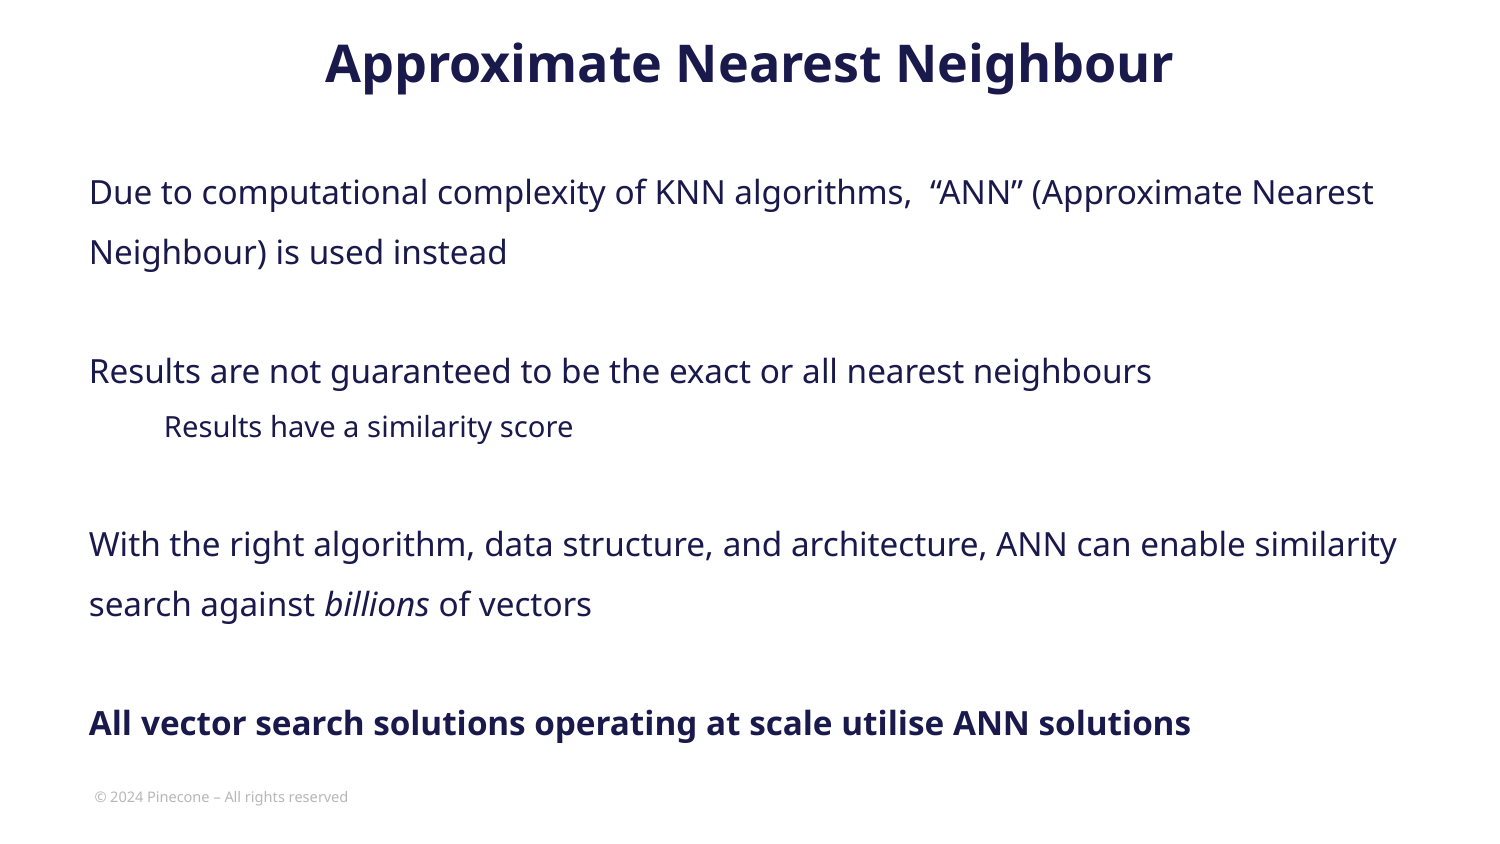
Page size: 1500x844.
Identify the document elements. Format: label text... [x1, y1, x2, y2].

text_box Approximate Nearest Neighbour [118, 29, 1382, 94]
text_box Due to computational complexity of KNN algorithms, “ANN” (Approximate Nearest Neighbour) is used instead Results are not guaranteed to be the exact or all nearest neighbours Results have a similarity score With the right algorithm, data structure, and architecture, ANN can enable similarity search against billions of vectors All vector search solutions operating at scale utilise ANN solutions [73, 109, 1426, 784]
